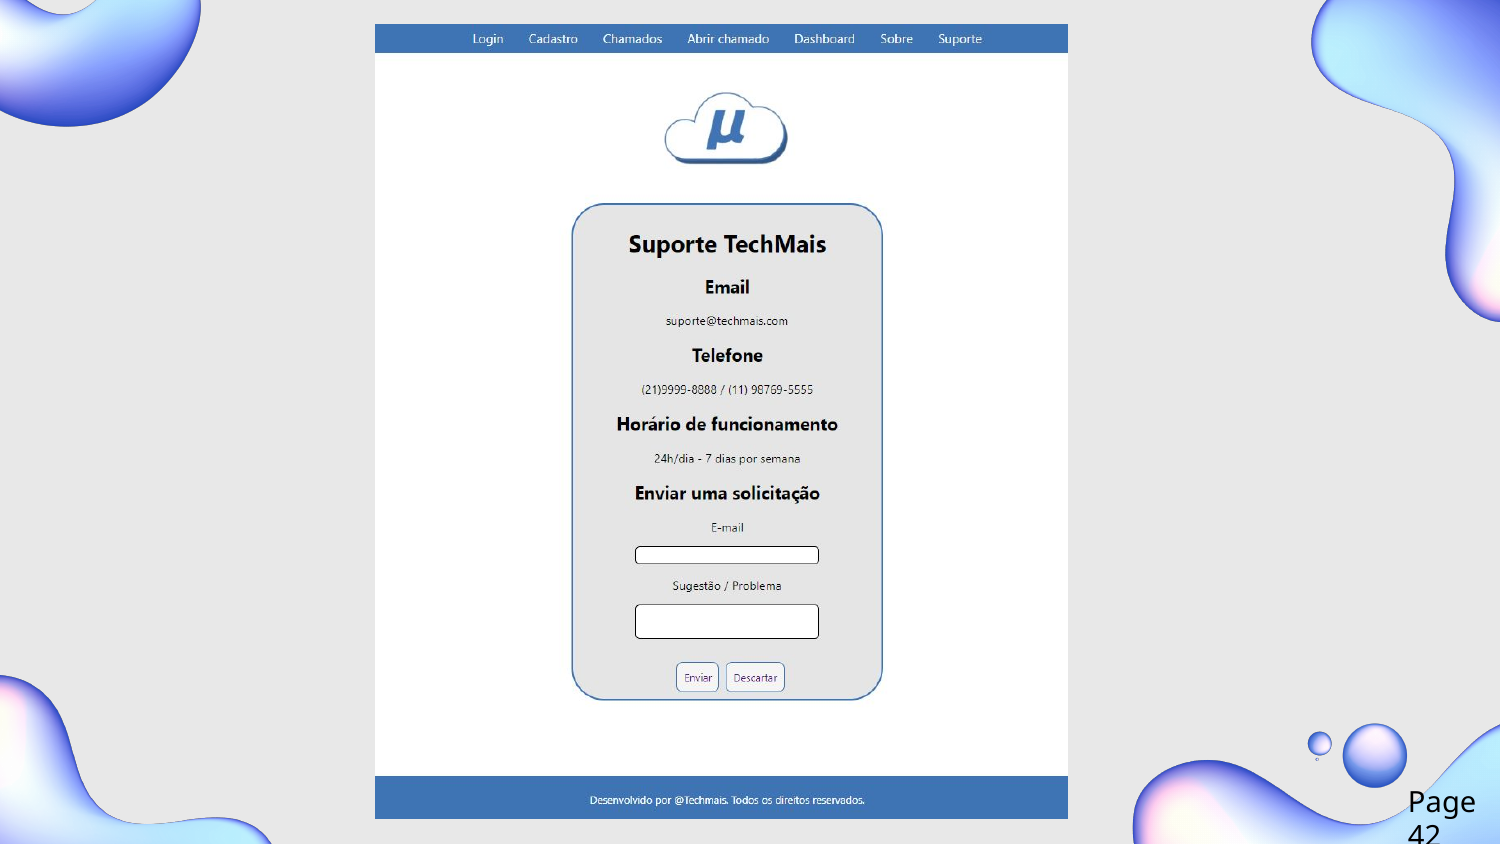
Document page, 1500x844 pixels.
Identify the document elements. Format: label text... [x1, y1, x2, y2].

picture [0, 655, 329, 844]
text_box Page 42 [1392, 767, 1500, 844]
picture [1099, 662, 1500, 844]
picture [1244, 0, 1500, 360]
picture [0, 0, 232, 158]
picture [374, 24, 1068, 819]
